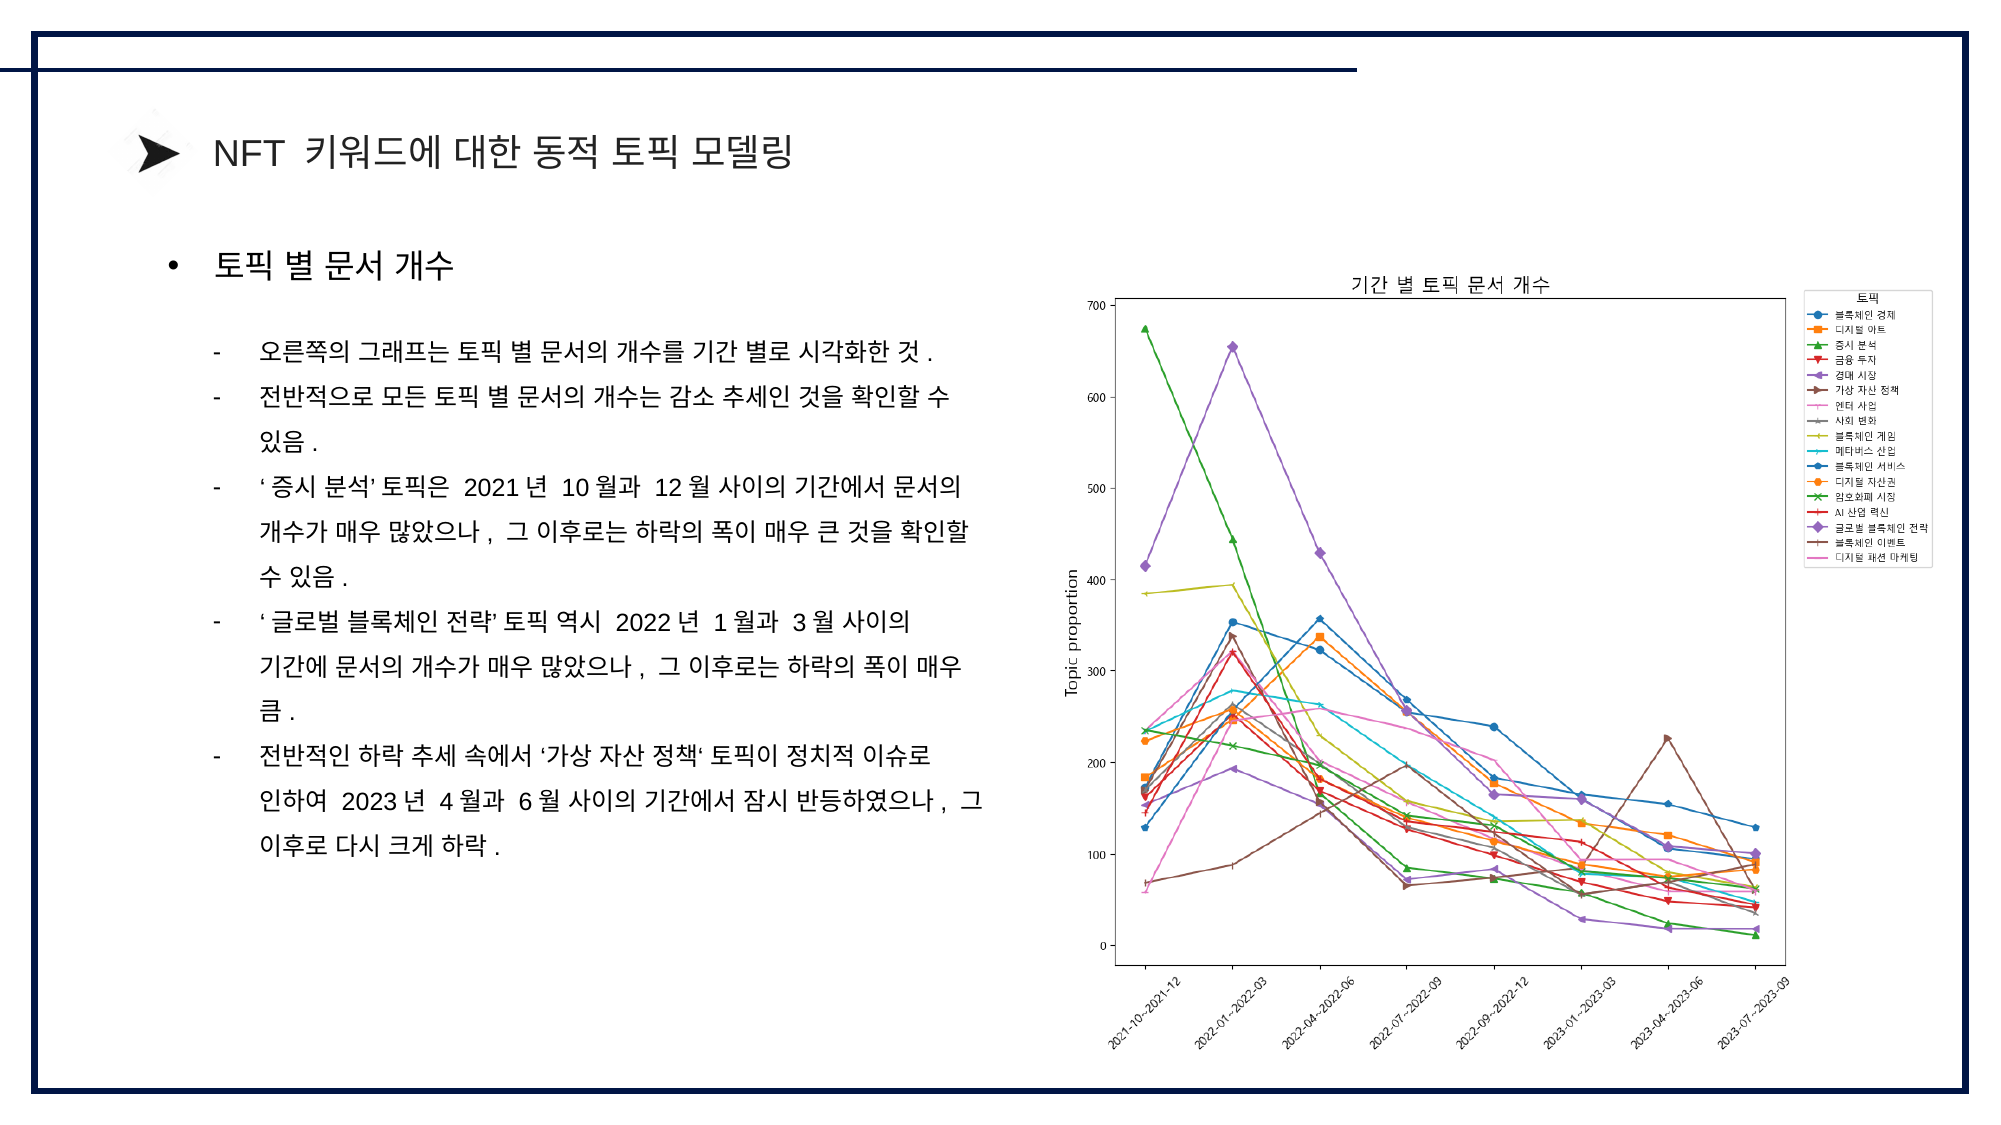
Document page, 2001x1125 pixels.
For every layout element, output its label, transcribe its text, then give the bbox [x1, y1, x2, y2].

text_box 오른쪽의 그래프는 토픽 별 문서의 개수를 기간 별로 시각화한 것. 전반적으로 모든 토픽 별 문서의 개수는 감소 추세인 것을 확인할 수 있음. ‘증시 분석’ 토픽은 2021년 10월과 12월 사이의 기간에서 문서의 개수가 매우 많았으나, 그 이후로는 하락의 폭이 매우 큰 것을 확인할 수 있음. ‘글로벌 블록체인 전략’ 토픽 역시 2022년 1월과 3월 사이의 기간에 문서의 개수가 매우 많았으나, 그 이후로는 하락의 폭이 매우 큼. 전반적인 하락 추세 속에서 ‘가상 자산 정책‘ 토픽이 정치적 이슈로 인하여 2023년 4월과 6월 사이의 기간에서 잠시 반등하였으나, 그 이후로 다시 크게 하락. [197, 314, 1000, 868]
text_box NFT 키워드에 대한 동적 토픽 모델링 [197, 121, 1693, 182]
picture [107, 106, 197, 197]
text_box 토픽 별 문서 개수 [152, 237, 1207, 293]
picture [1056, 268, 1940, 1059]
text_box [34, 33, 1966, 1092]
